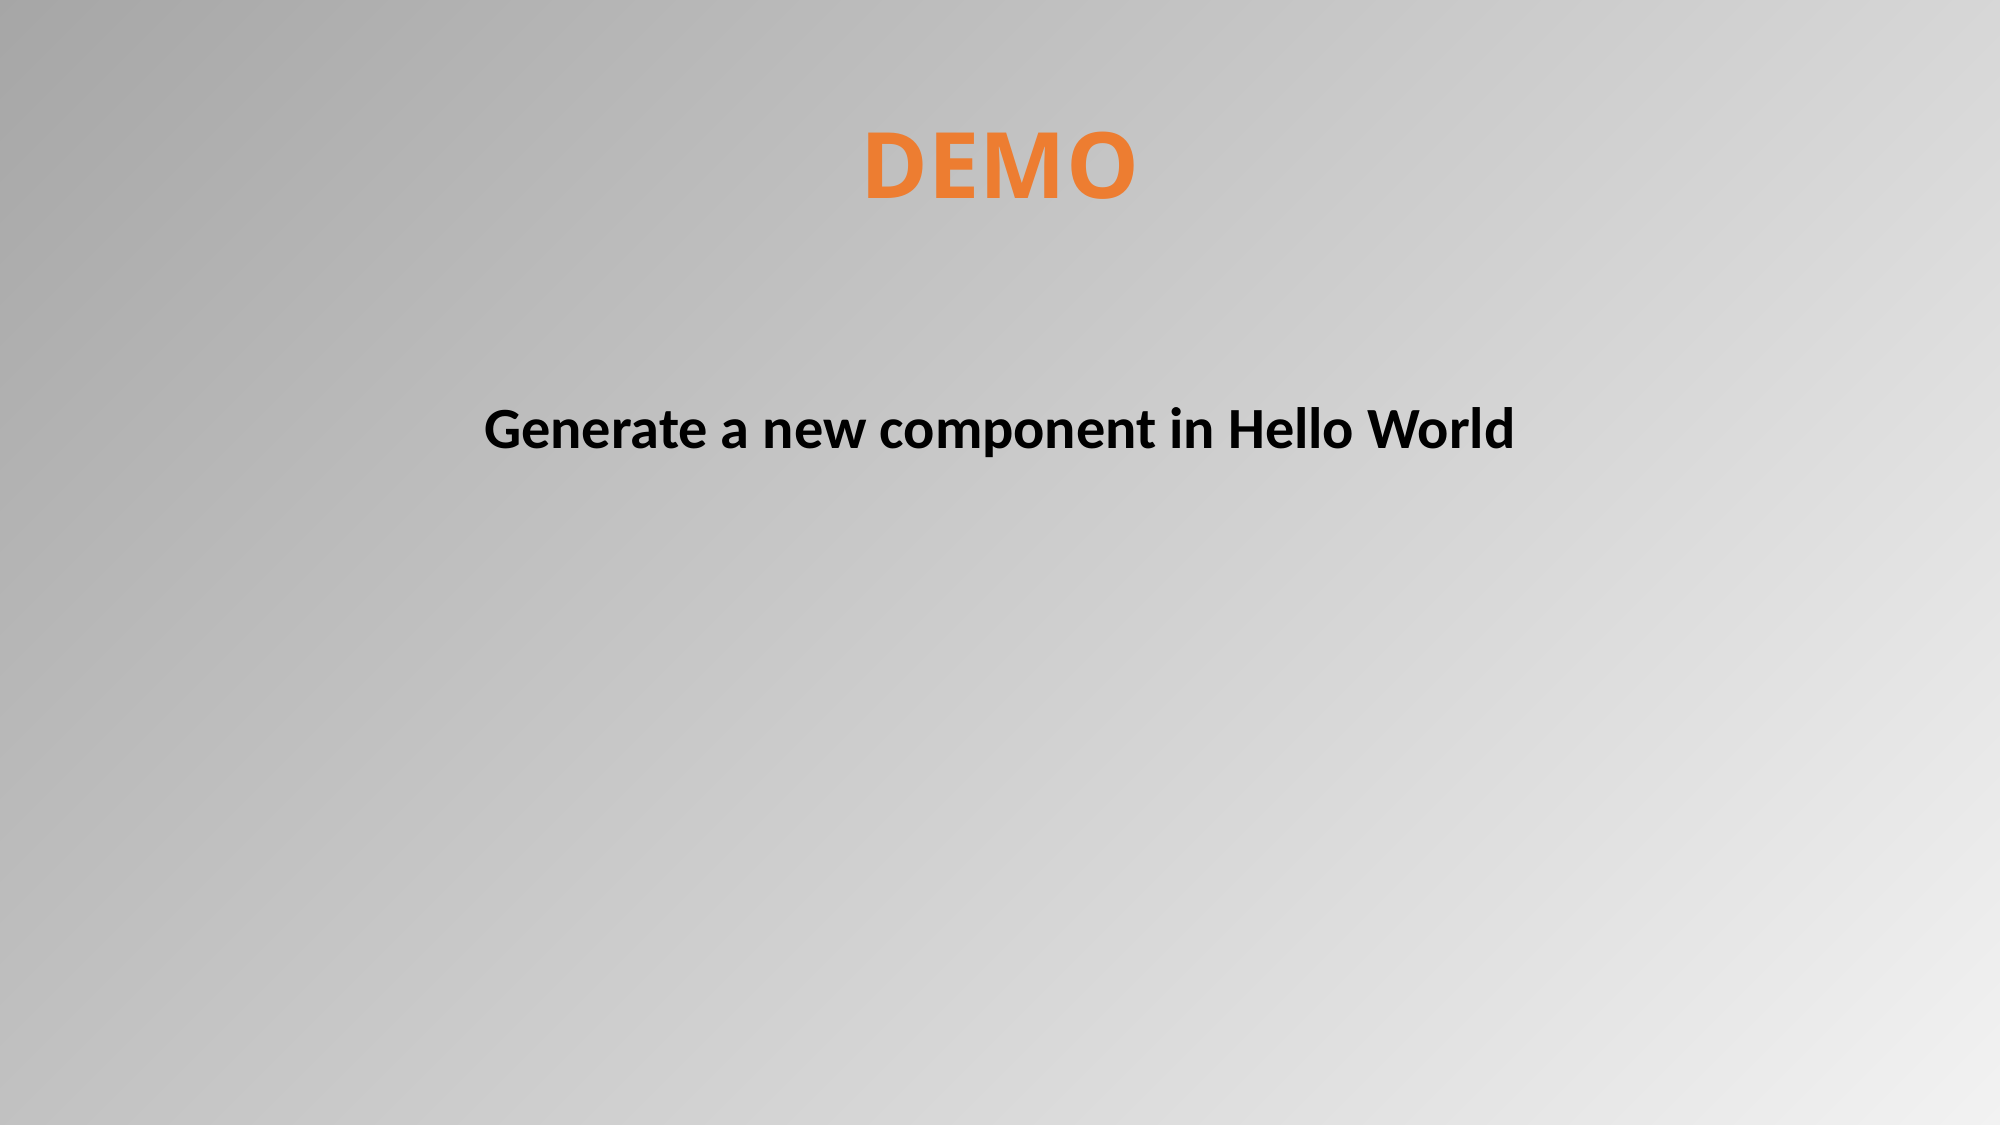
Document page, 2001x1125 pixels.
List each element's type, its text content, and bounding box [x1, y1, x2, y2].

list Generate a new component in Hello World [137, 299, 1863, 1014]
title DEMO [137, 59, 1863, 278]
